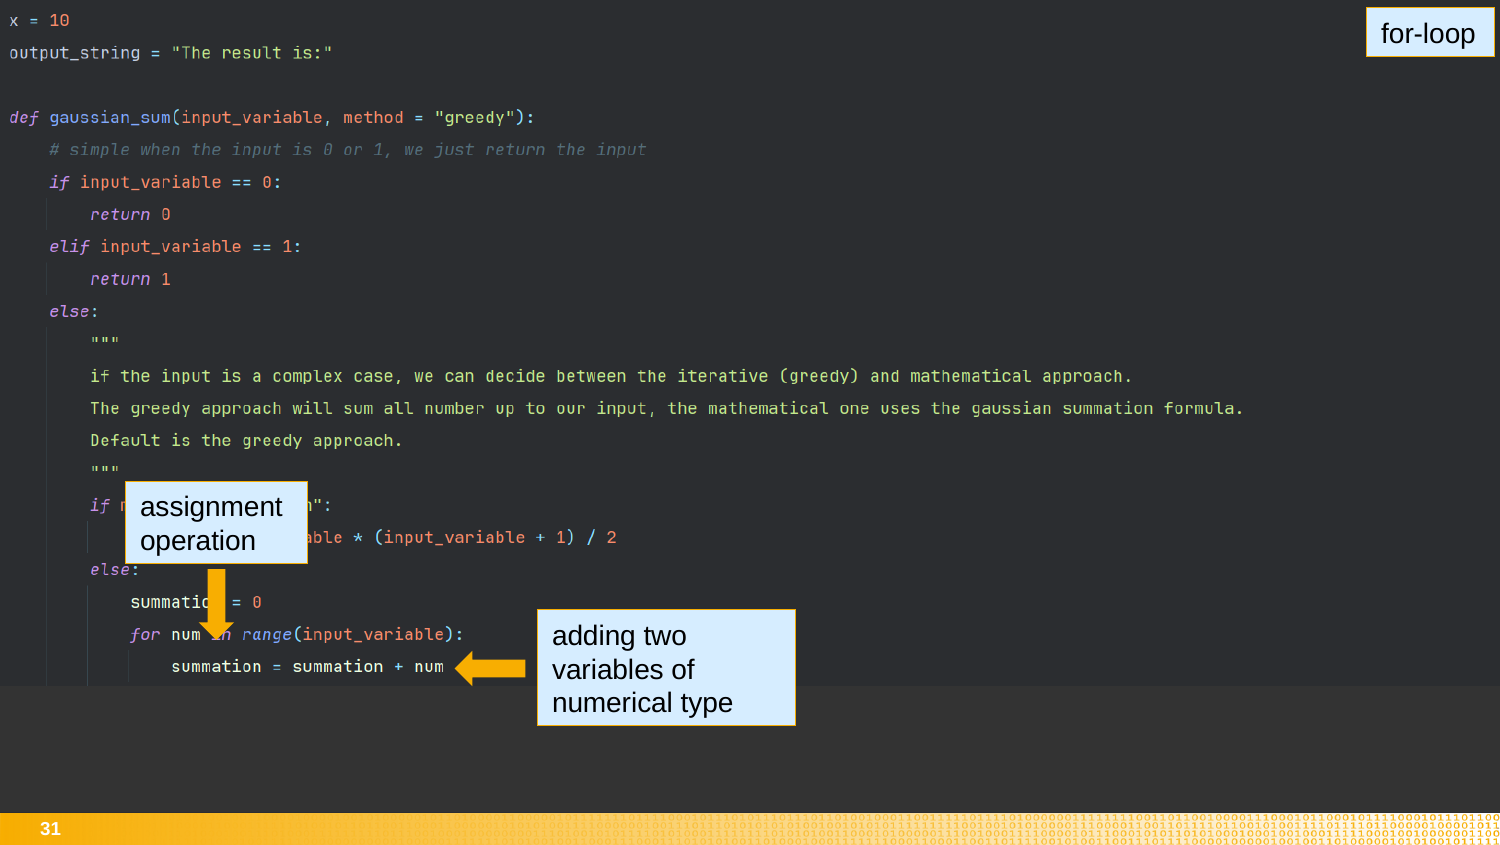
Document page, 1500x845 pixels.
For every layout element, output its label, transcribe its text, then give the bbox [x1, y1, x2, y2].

slide_number 31 [5, 816, 62, 841]
picture [0, 0, 1500, 845]
footer [103, 816, 1273, 841]
